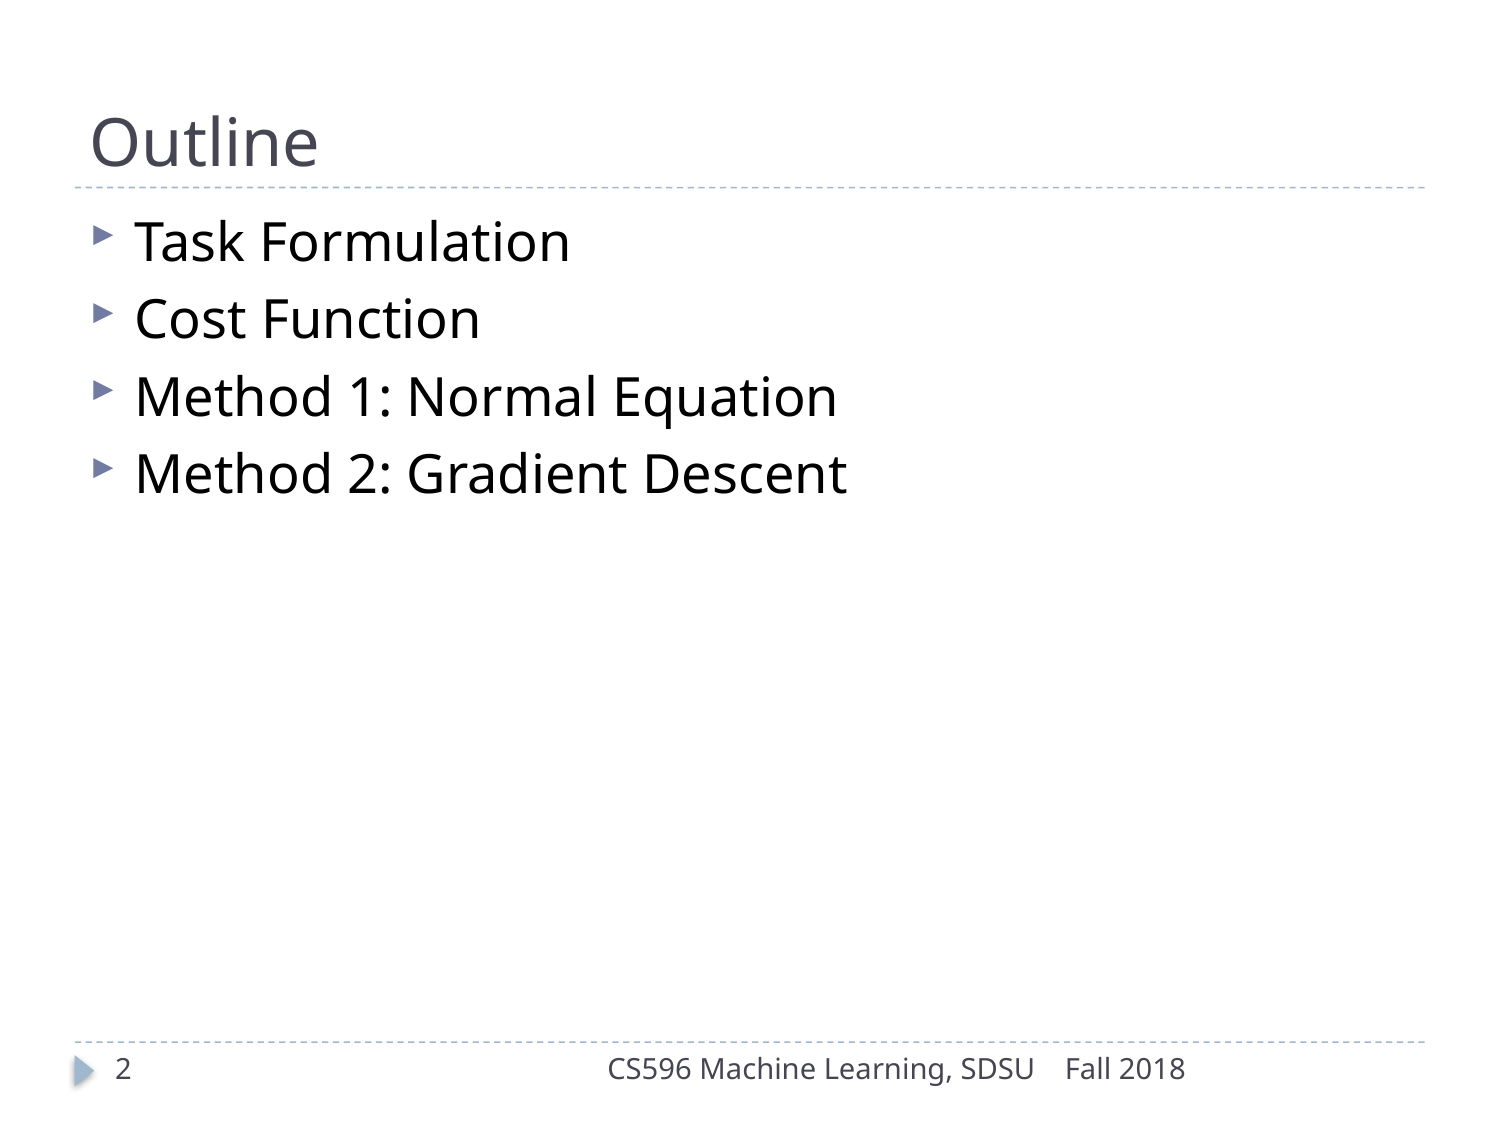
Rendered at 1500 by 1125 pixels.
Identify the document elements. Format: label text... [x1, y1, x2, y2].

slide_number 2 [100, 1042, 426, 1103]
title Outline [75, 24, 1425, 188]
list Task Formulation Cost Function Method 1: Normal Equation Method 2: Gradient Descent [75, 200, 1425, 1010]
slide_number Fall 2018 [1051, 1042, 1426, 1103]
footer CS596 Machine Learning, SDSU [475, 1042, 1051, 1103]
